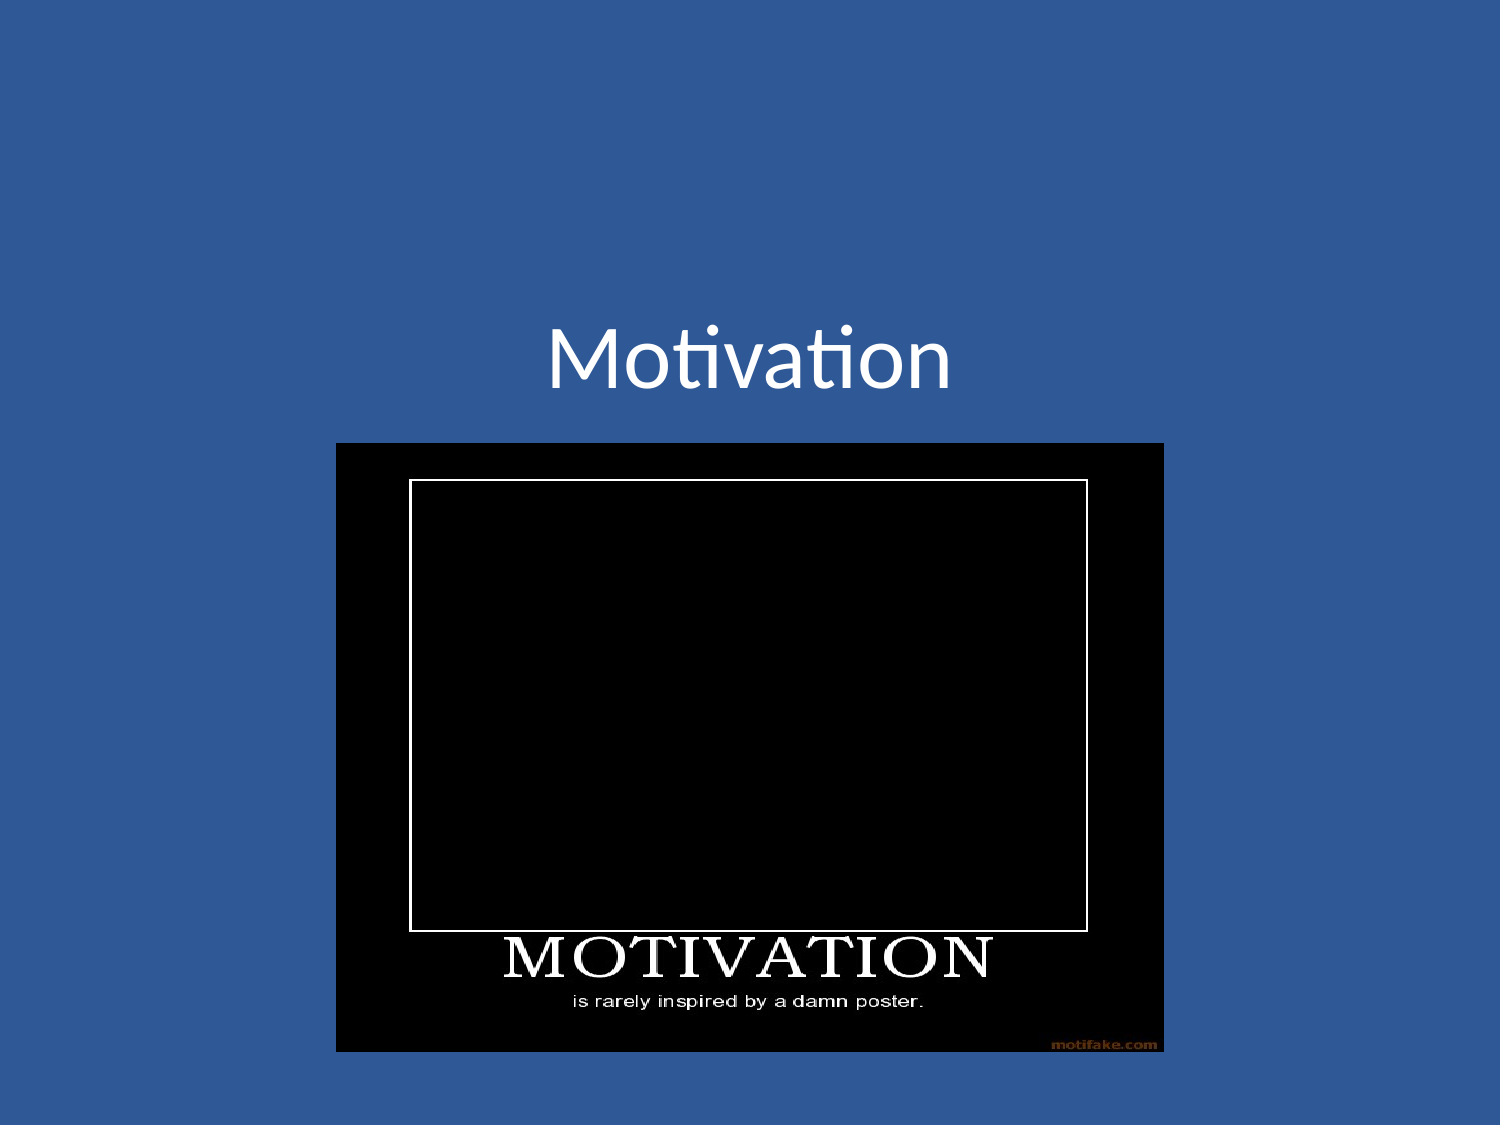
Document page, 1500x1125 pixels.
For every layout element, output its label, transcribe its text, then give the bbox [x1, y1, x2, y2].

picture [336, 443, 1164, 1053]
title Motivation [112, 231, 1388, 473]
